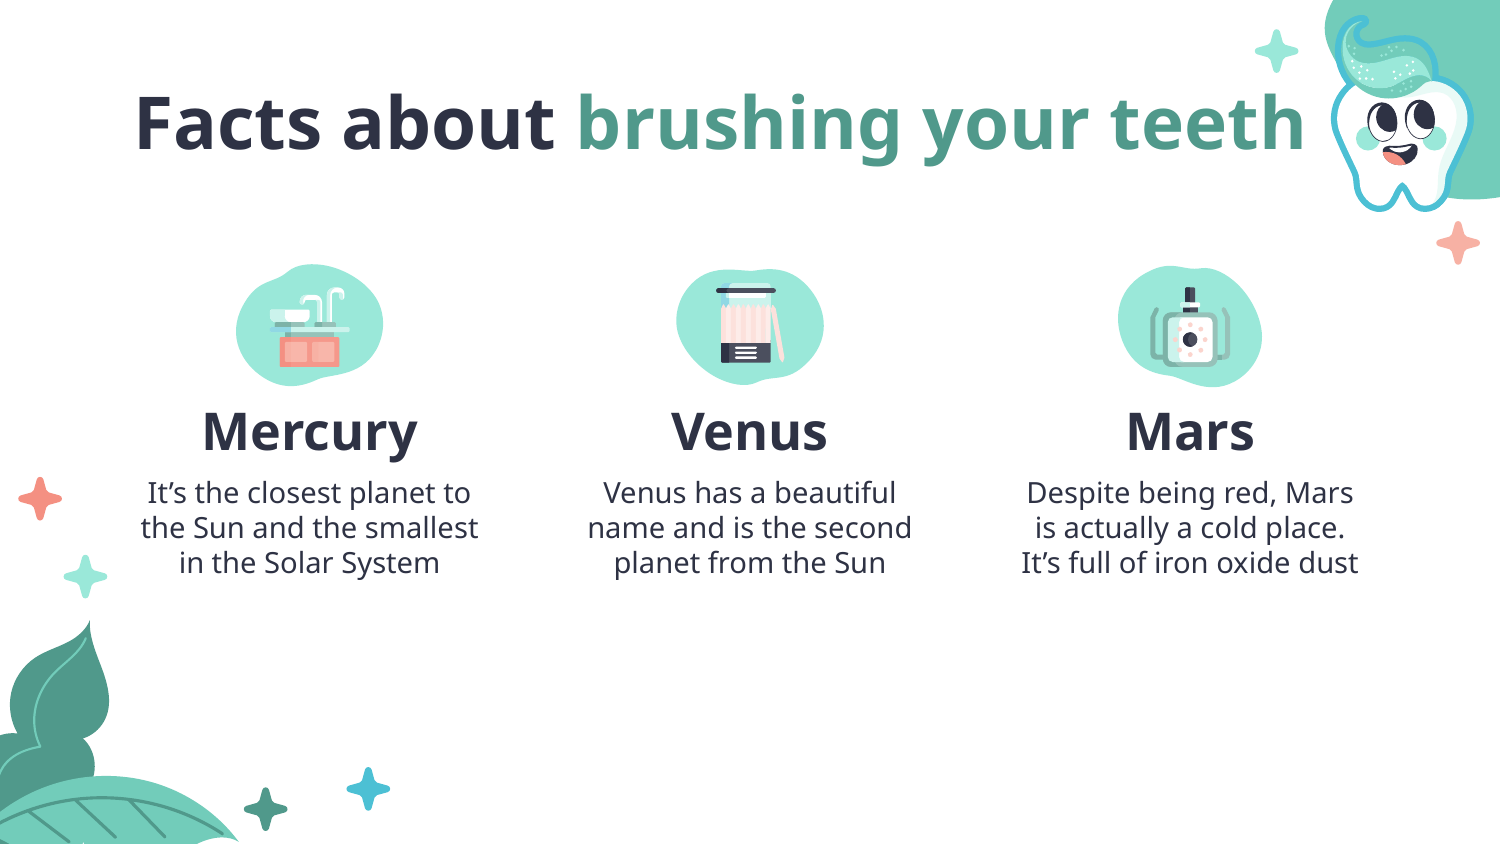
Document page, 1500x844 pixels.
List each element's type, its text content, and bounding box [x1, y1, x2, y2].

text_box [236, 264, 384, 387]
subtitle Despite being red, Mars is actually a cold place. It’s full of iron oxide dust [998, 459, 1382, 579]
subtitle It’s the closest planet to the Sun and the smallest in the Solar System [118, 459, 502, 579]
subtitle Venus has a beautiful name and is the second planet from the Sun [558, 459, 942, 579]
text_box [676, 269, 824, 385]
title Facts about brushing your teeth [118, 72, 1382, 167]
title Venus [558, 389, 942, 459]
title Mars [998, 389, 1382, 459]
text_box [715, 282, 785, 363]
title Mercury [118, 389, 502, 459]
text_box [1150, 287, 1231, 368]
text_box [1118, 265, 1263, 388]
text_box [269, 287, 350, 368]
